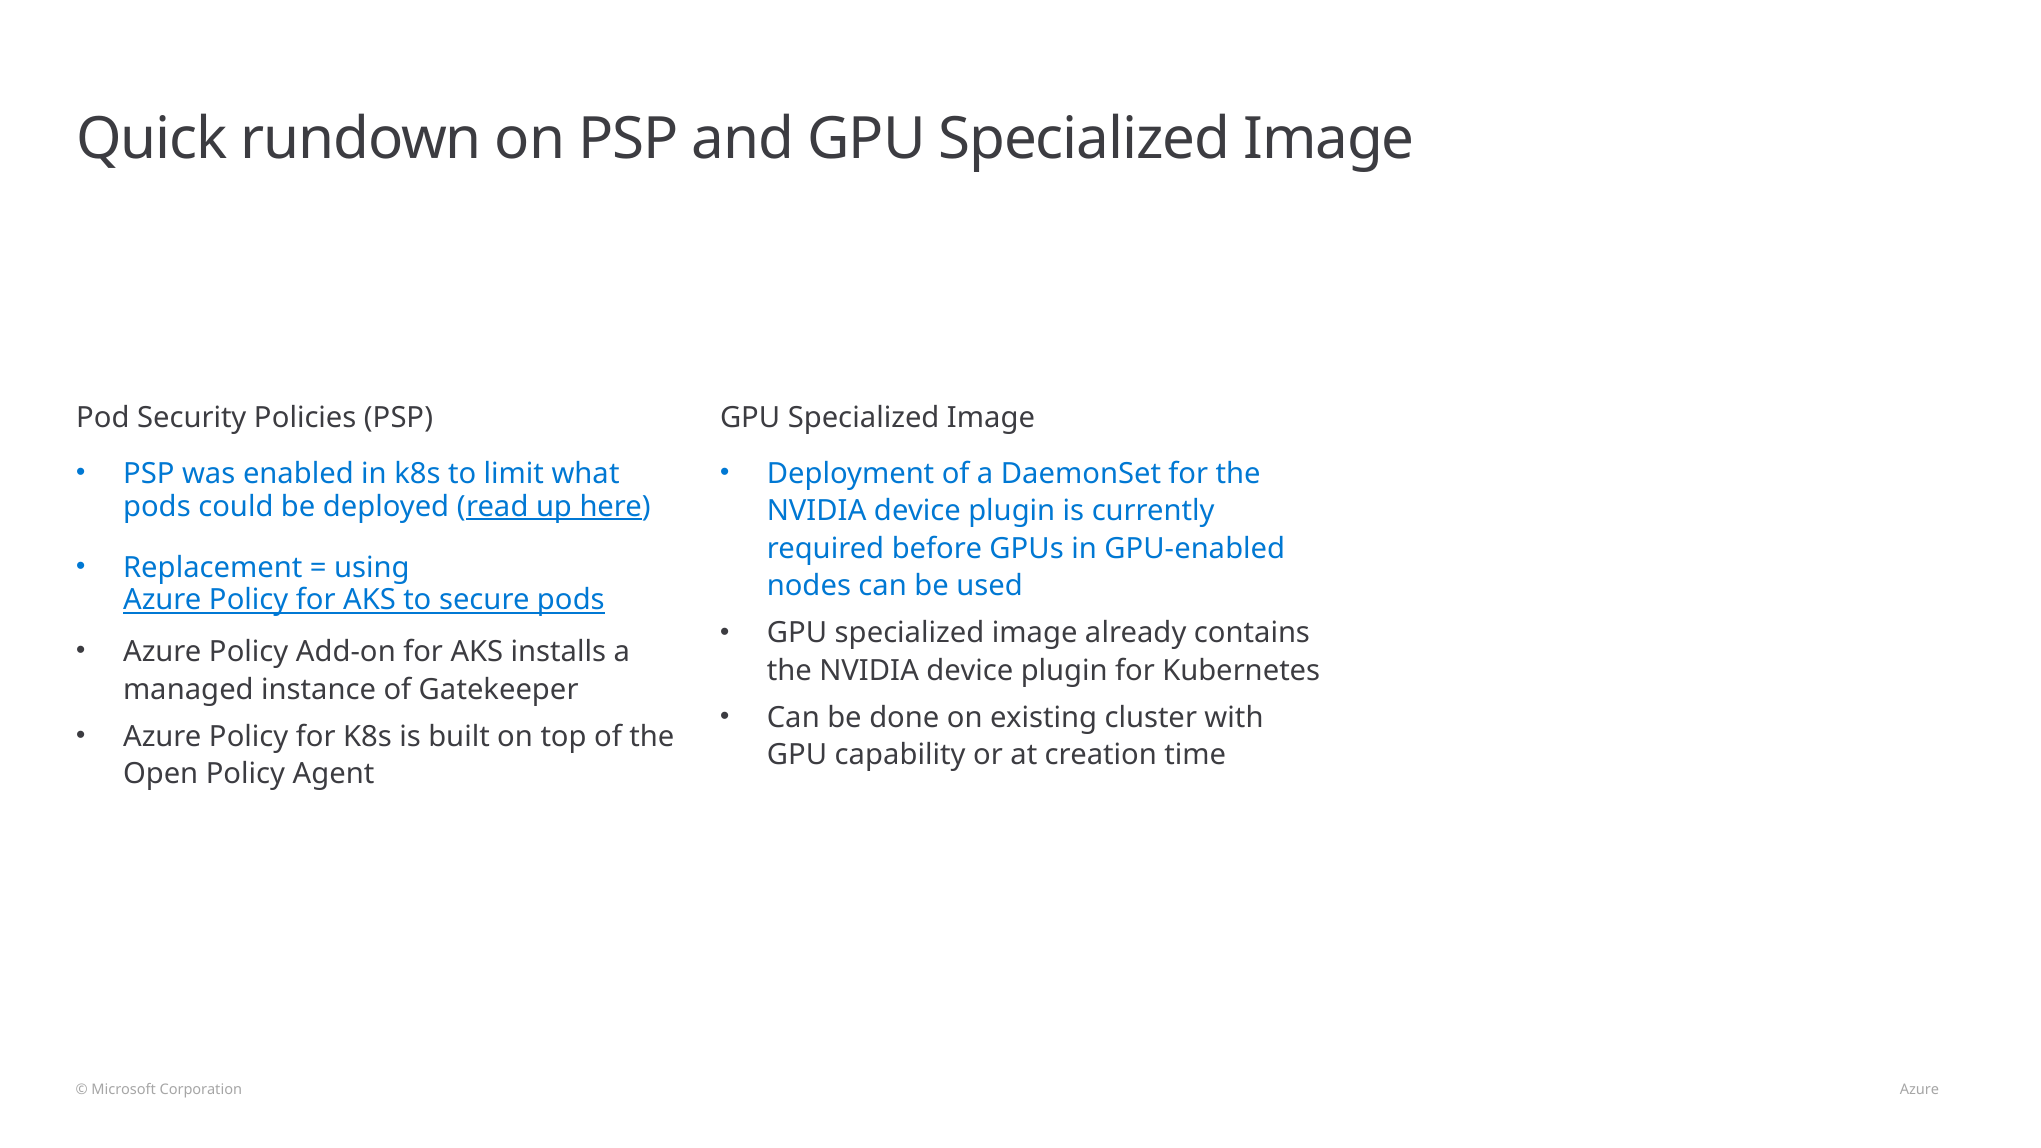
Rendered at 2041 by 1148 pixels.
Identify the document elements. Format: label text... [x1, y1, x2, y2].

footer © Microsoft Corporation Azure [60, 1079, 2000, 1099]
list GPU Specialized Image Deployment of a DaemonSet for the NVIDIA device plugin is currently required before GPUs in GPU-enabled nodes can be used GPU specialized image already contains the NVIDIA device plugin for Kubernetes Can be done on existing cluster with GPU capability or at creation time [720, 395, 1326, 774]
list Pod Security Policies (PSP) PSP was enabled in k8s to limit what pods could be deployed (read up here) Replacement = using Azure Policy for AKS to secure pods Azure Policy Add-on for AKS installs a managed instance of Gatekeeper Azure Policy for K8s is built on top of the Open Policy Agent [76, 395, 682, 850]
title Quick rundown on PSP and GPU Specialized Image [76, 103, 1969, 172]
